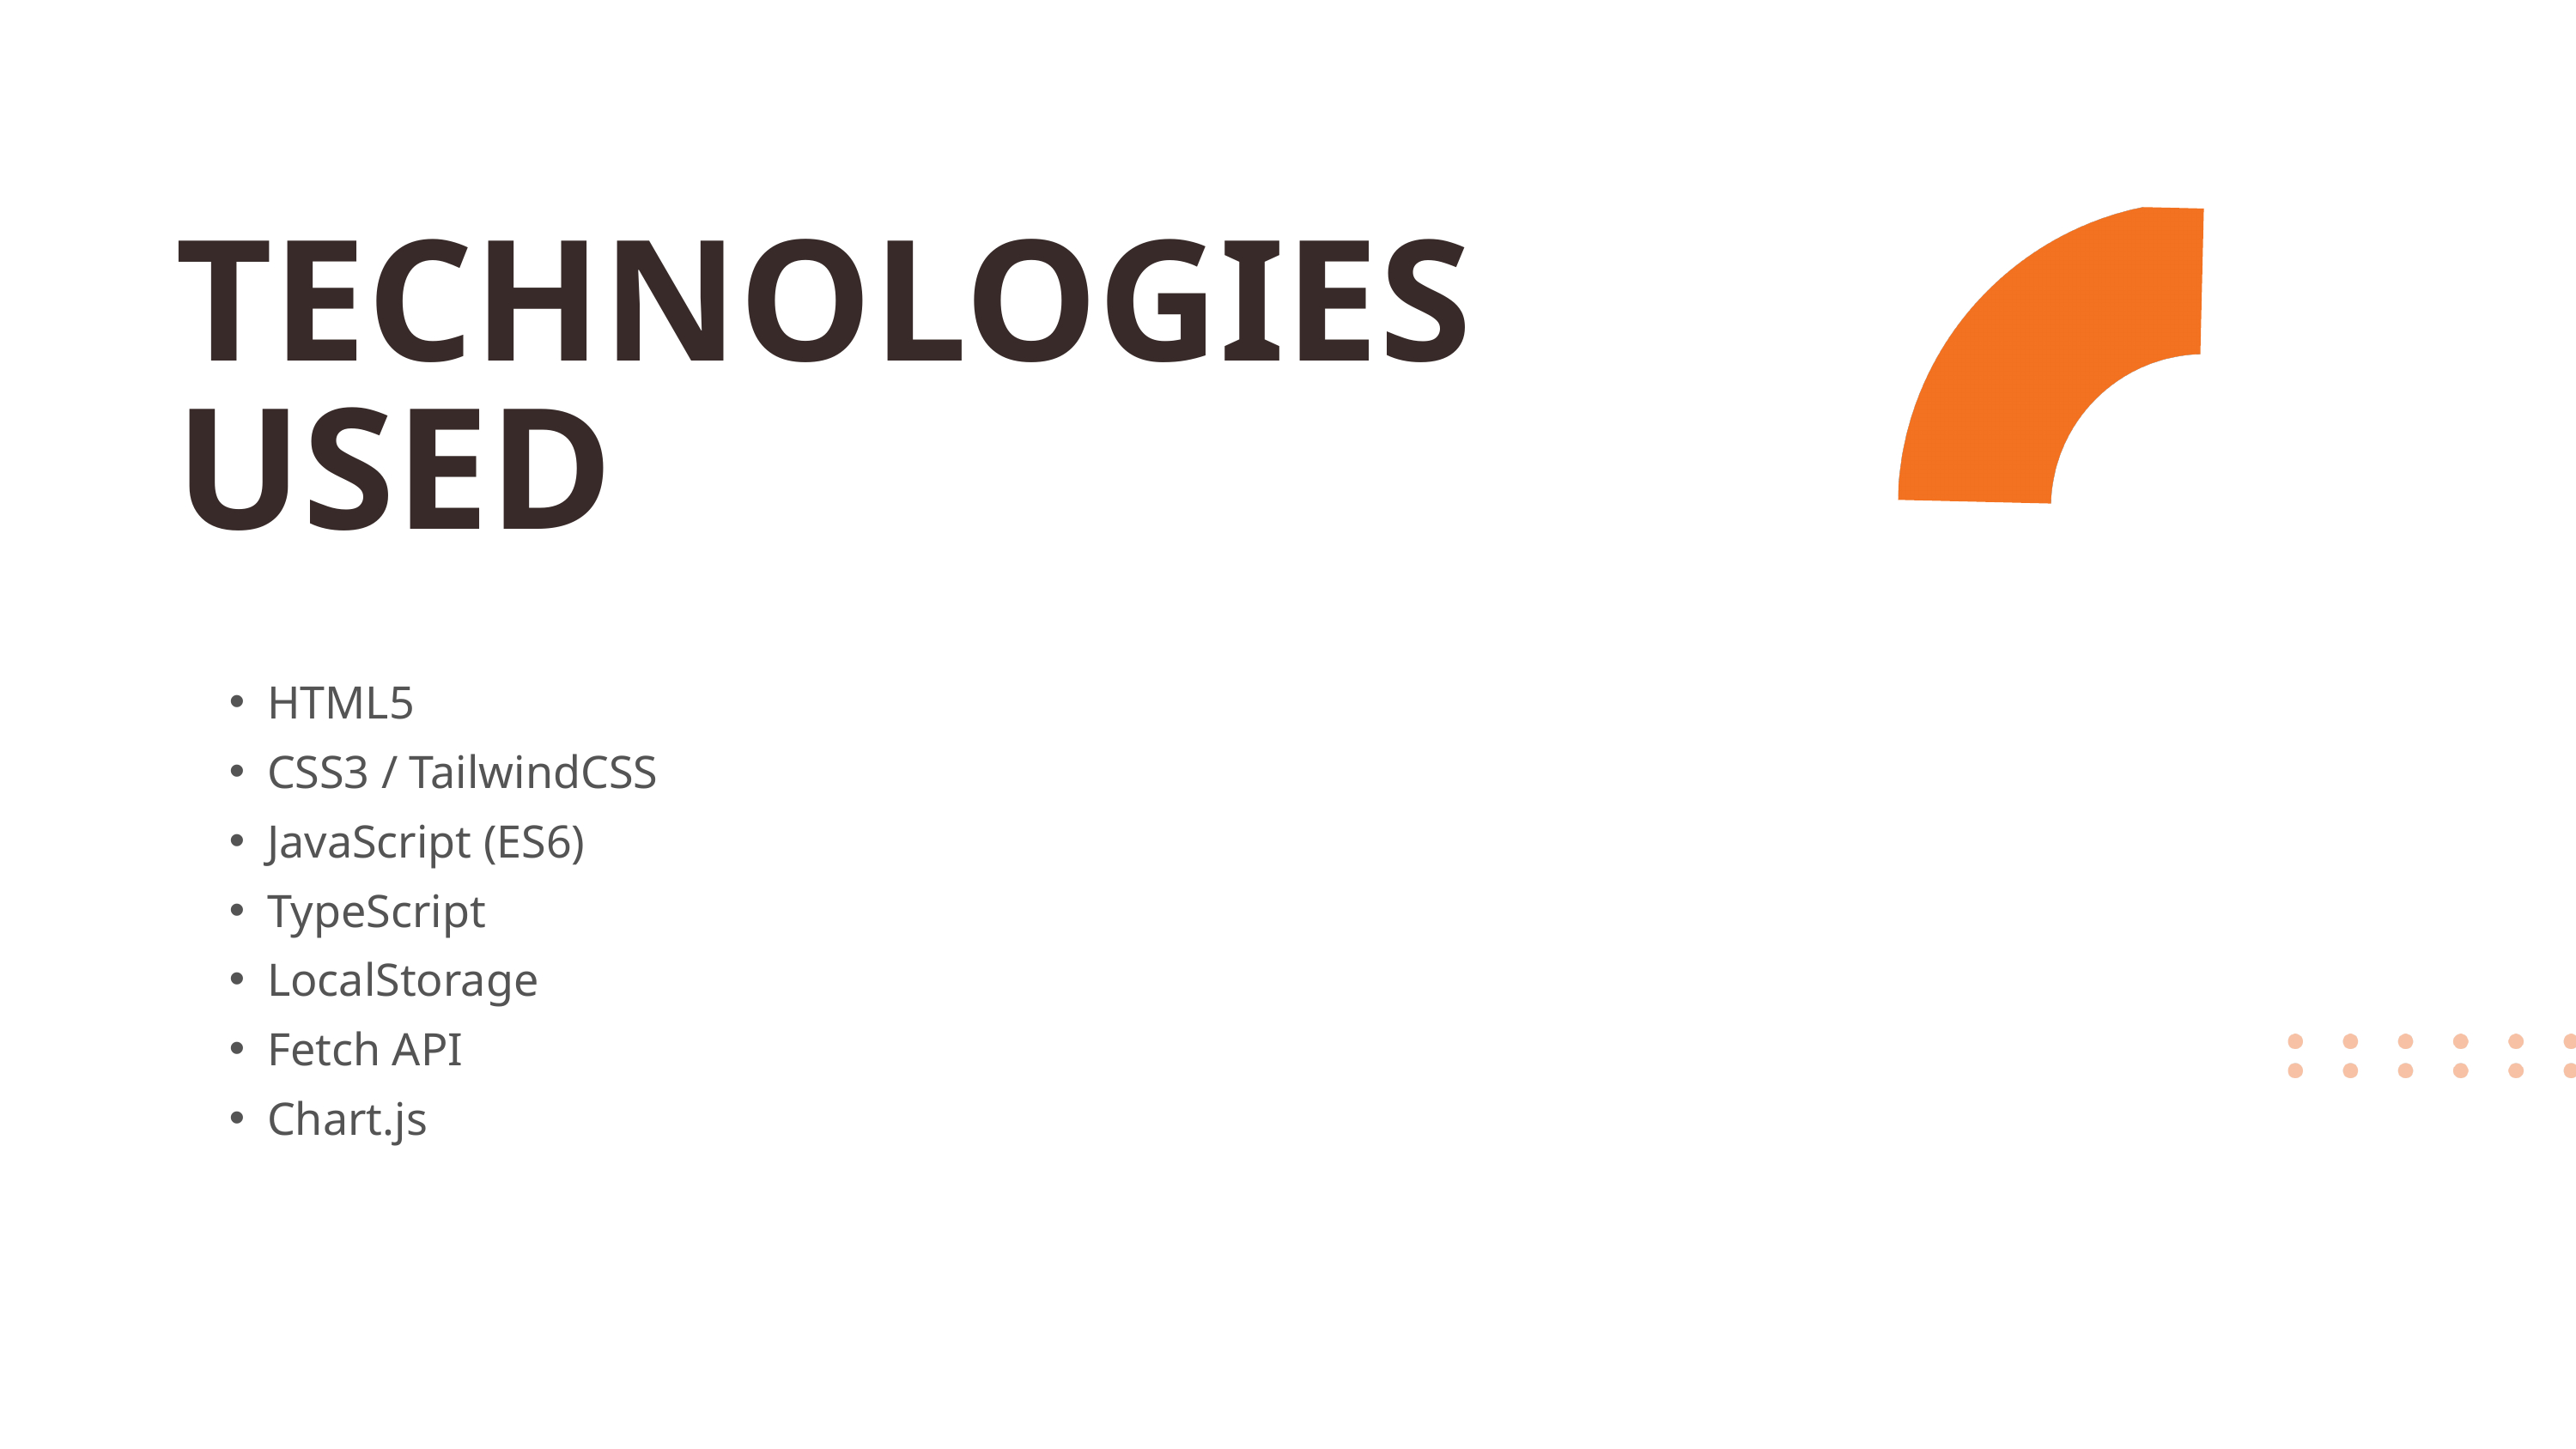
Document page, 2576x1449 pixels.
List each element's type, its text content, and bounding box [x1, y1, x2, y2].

text_box HTML5 CSS3 / TailwindCSS JavaScript (ES6) TypeScript LocalStorage Fetch API Chart.js [191, 658, 1801, 1214]
text_box [1898, 201, 2204, 507]
text_box [2287, 1034, 2576, 1078]
text_box TECHNOLOGIES USED [175, 227, 1817, 563]
